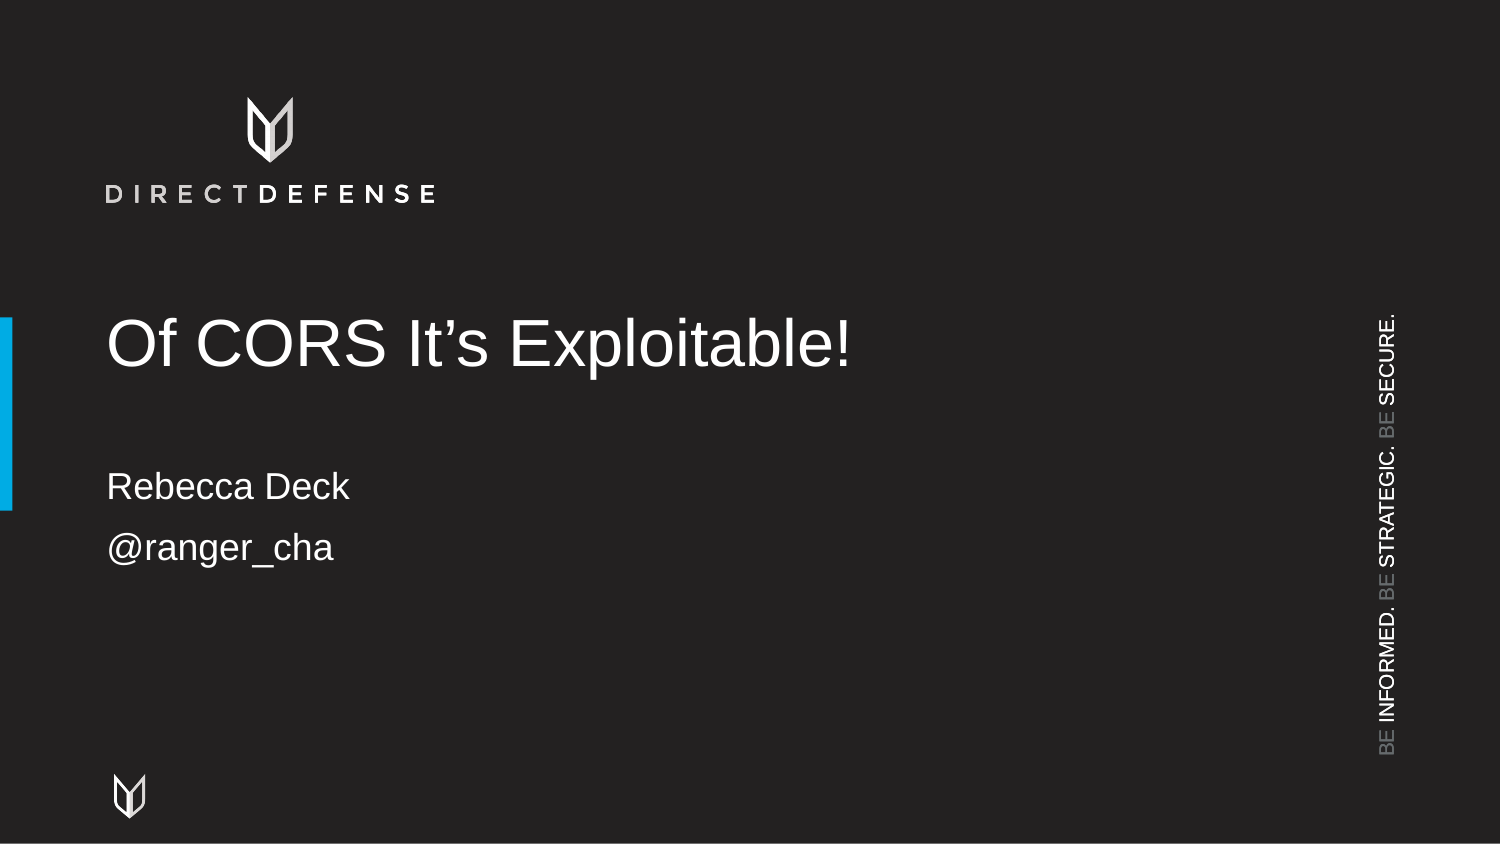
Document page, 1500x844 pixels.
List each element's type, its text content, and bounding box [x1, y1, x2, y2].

text_box BE INFORMED. BE STRATEGIC. BE SECURE. [1368, 165, 1401, 772]
picture [92, 767, 167, 825]
picture [106, 97, 434, 203]
subtitle Rebecca Deck @ranger_cha [106, 467, 1232, 592]
title Of CORS It’s Exploitable! [106, 309, 1232, 459]
